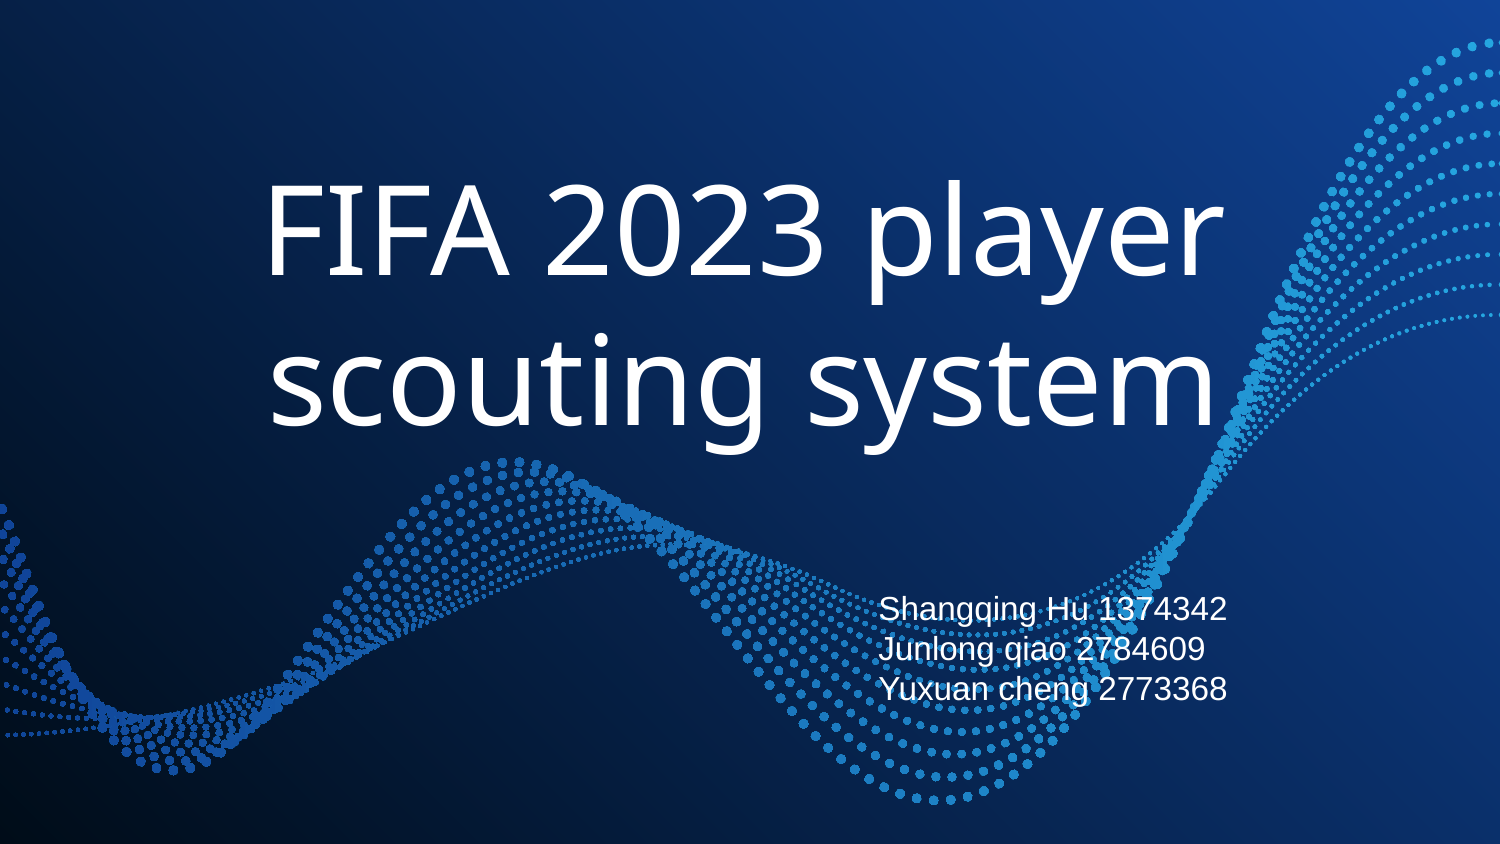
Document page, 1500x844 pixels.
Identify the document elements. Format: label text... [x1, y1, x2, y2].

text_box Shangqing Hu 1374342 Junlong qiao 2784609 Yuxuan cheng 2773368 [863, 580, 1408, 750]
title FIFA 2023 player scouting system [225, 122, 1263, 479]
